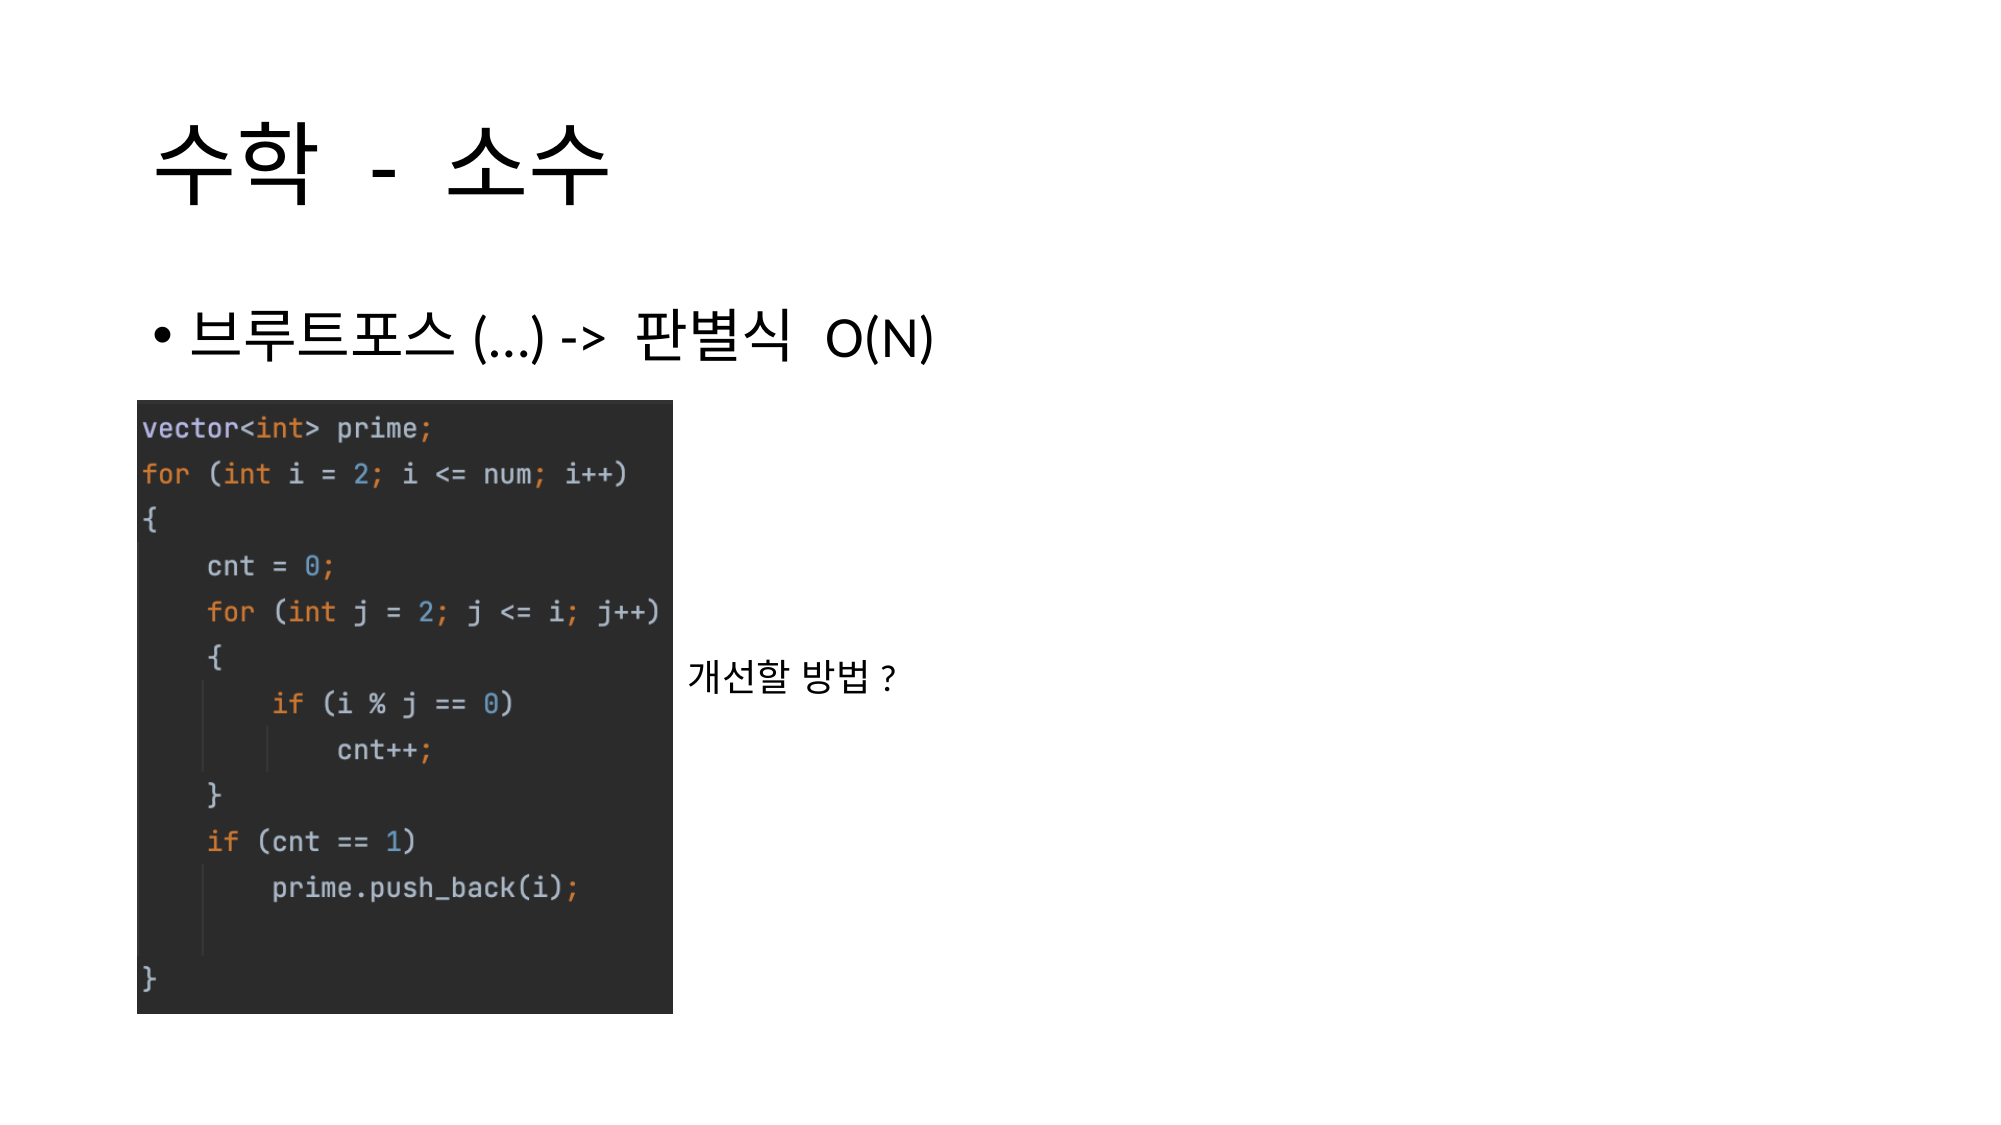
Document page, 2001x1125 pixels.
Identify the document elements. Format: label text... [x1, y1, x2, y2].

text_box 개선할 방법? [673, 646, 1427, 707]
title 수학 - 소수 [137, 59, 1863, 278]
list 브루트포스(…) -> 판별식 O(N) [137, 299, 1863, 1014]
picture [137, 400, 673, 1014]
